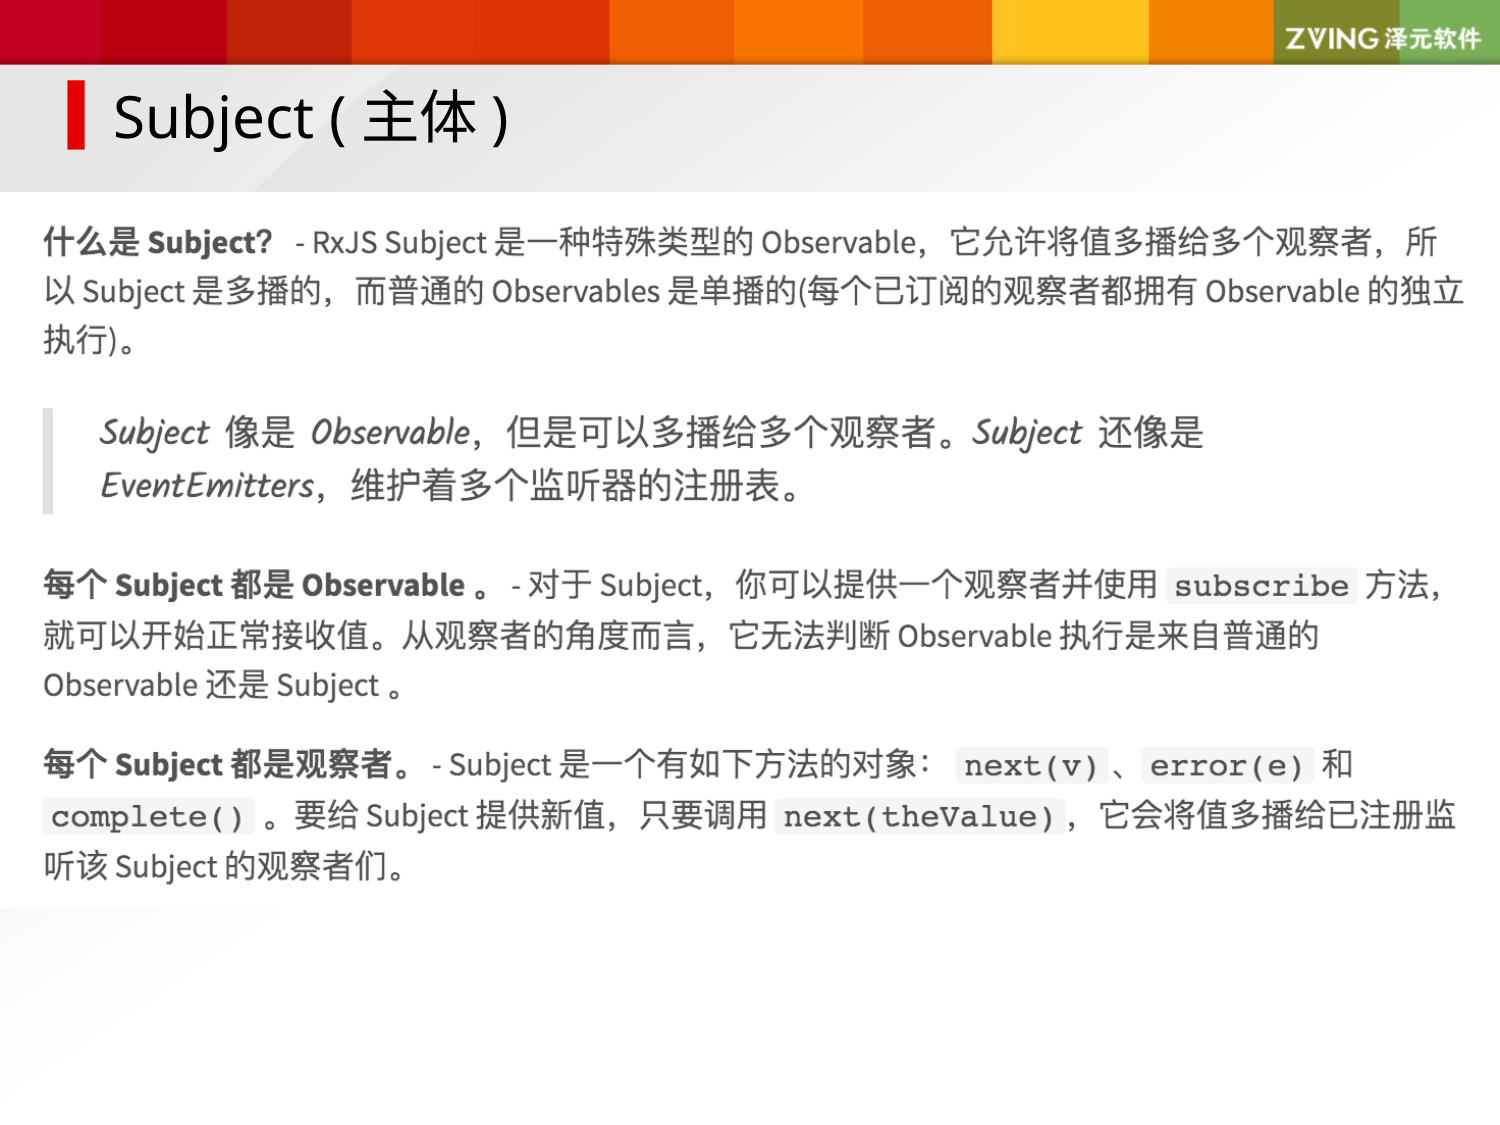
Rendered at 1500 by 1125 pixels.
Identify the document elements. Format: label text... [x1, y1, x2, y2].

text_box Subject (主体) [61, 72, 1412, 158]
picture [0, 0, 1500, 1125]
